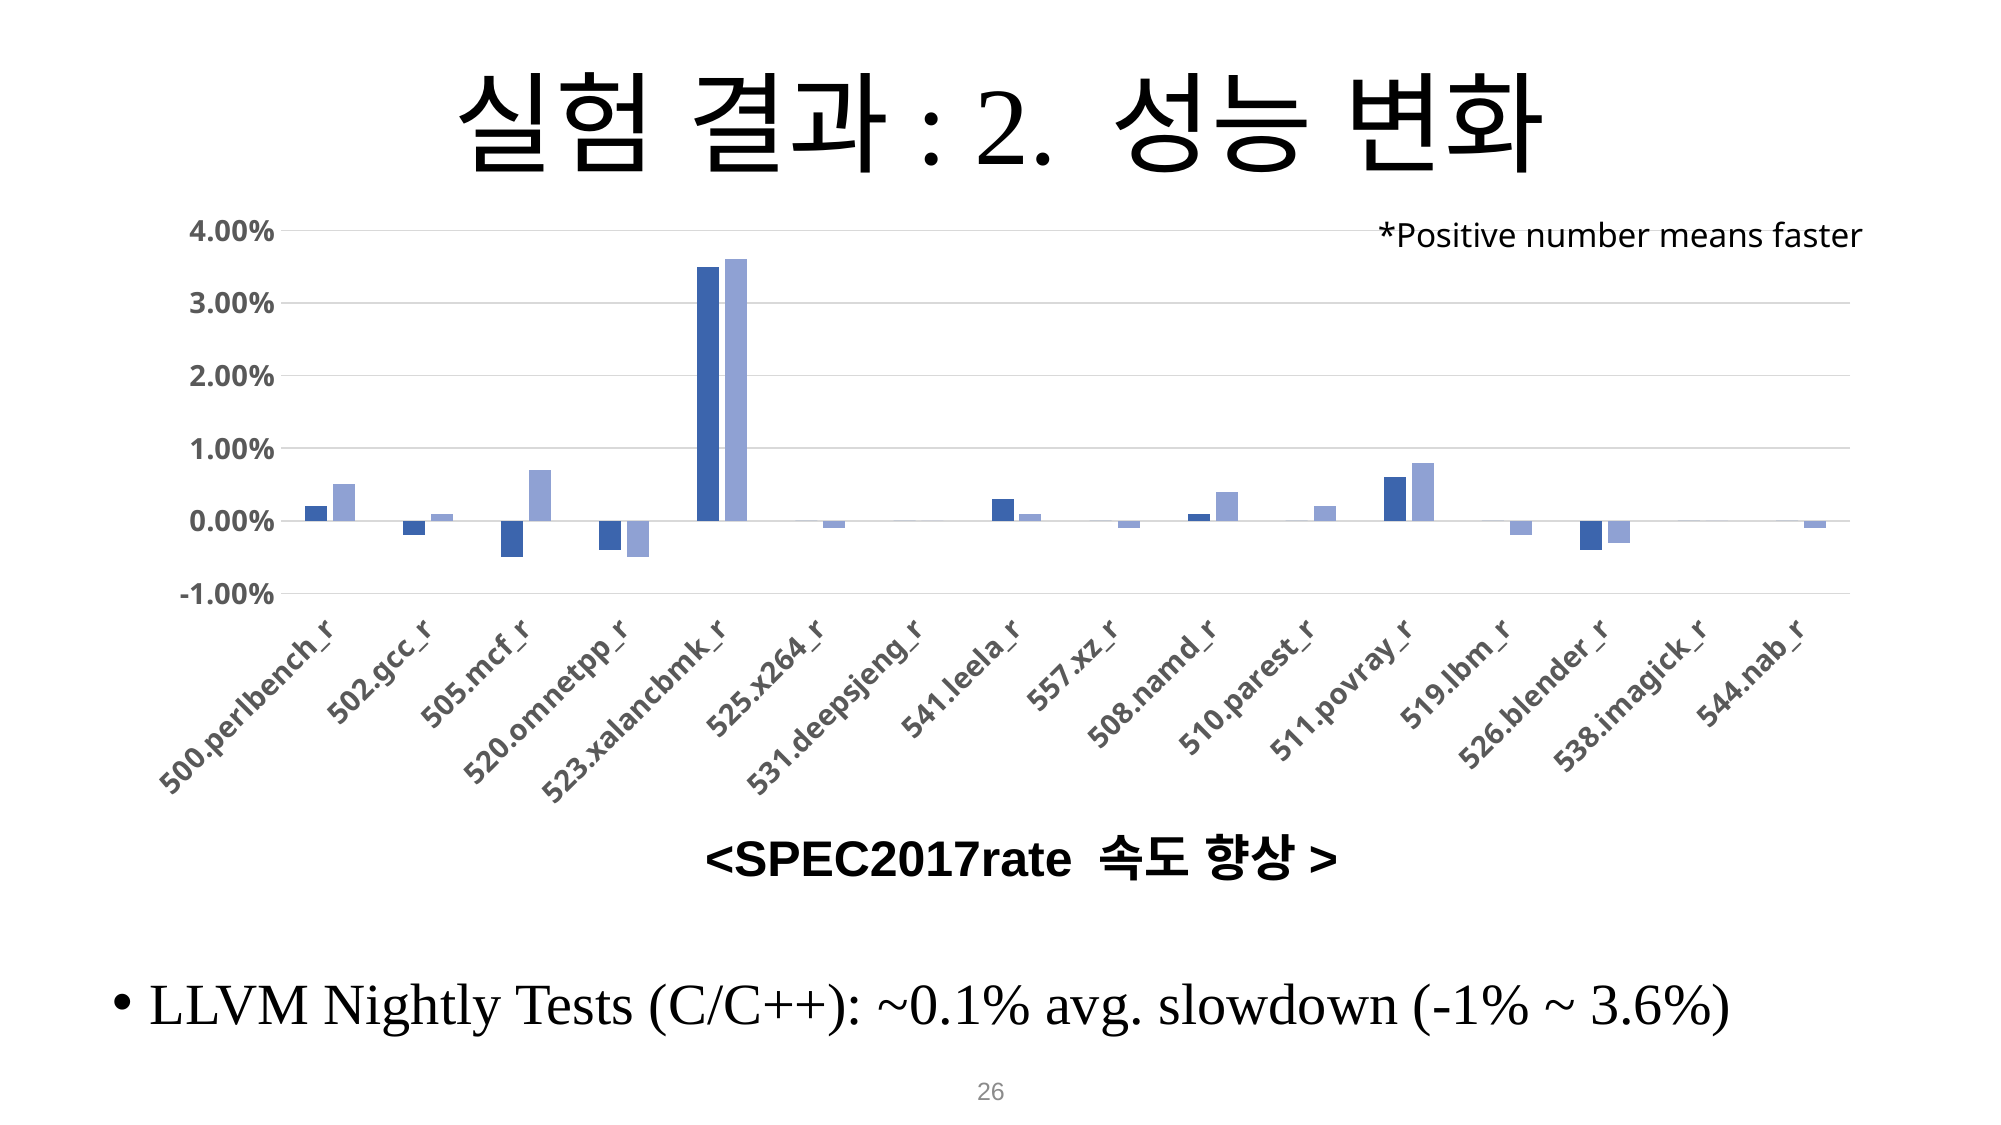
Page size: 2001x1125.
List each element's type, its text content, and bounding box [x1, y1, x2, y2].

slide_number 26 [937, 1067, 1020, 1114]
list LLVM Nightly Tests (C/C++): ~0.1% avg. slowdown (-1% ~ 3.6%) [97, 966, 1903, 1051]
title 실험 결과: 2. 성능 변화 [0, 0, 2000, 263]
chart [114, 196, 1886, 895]
